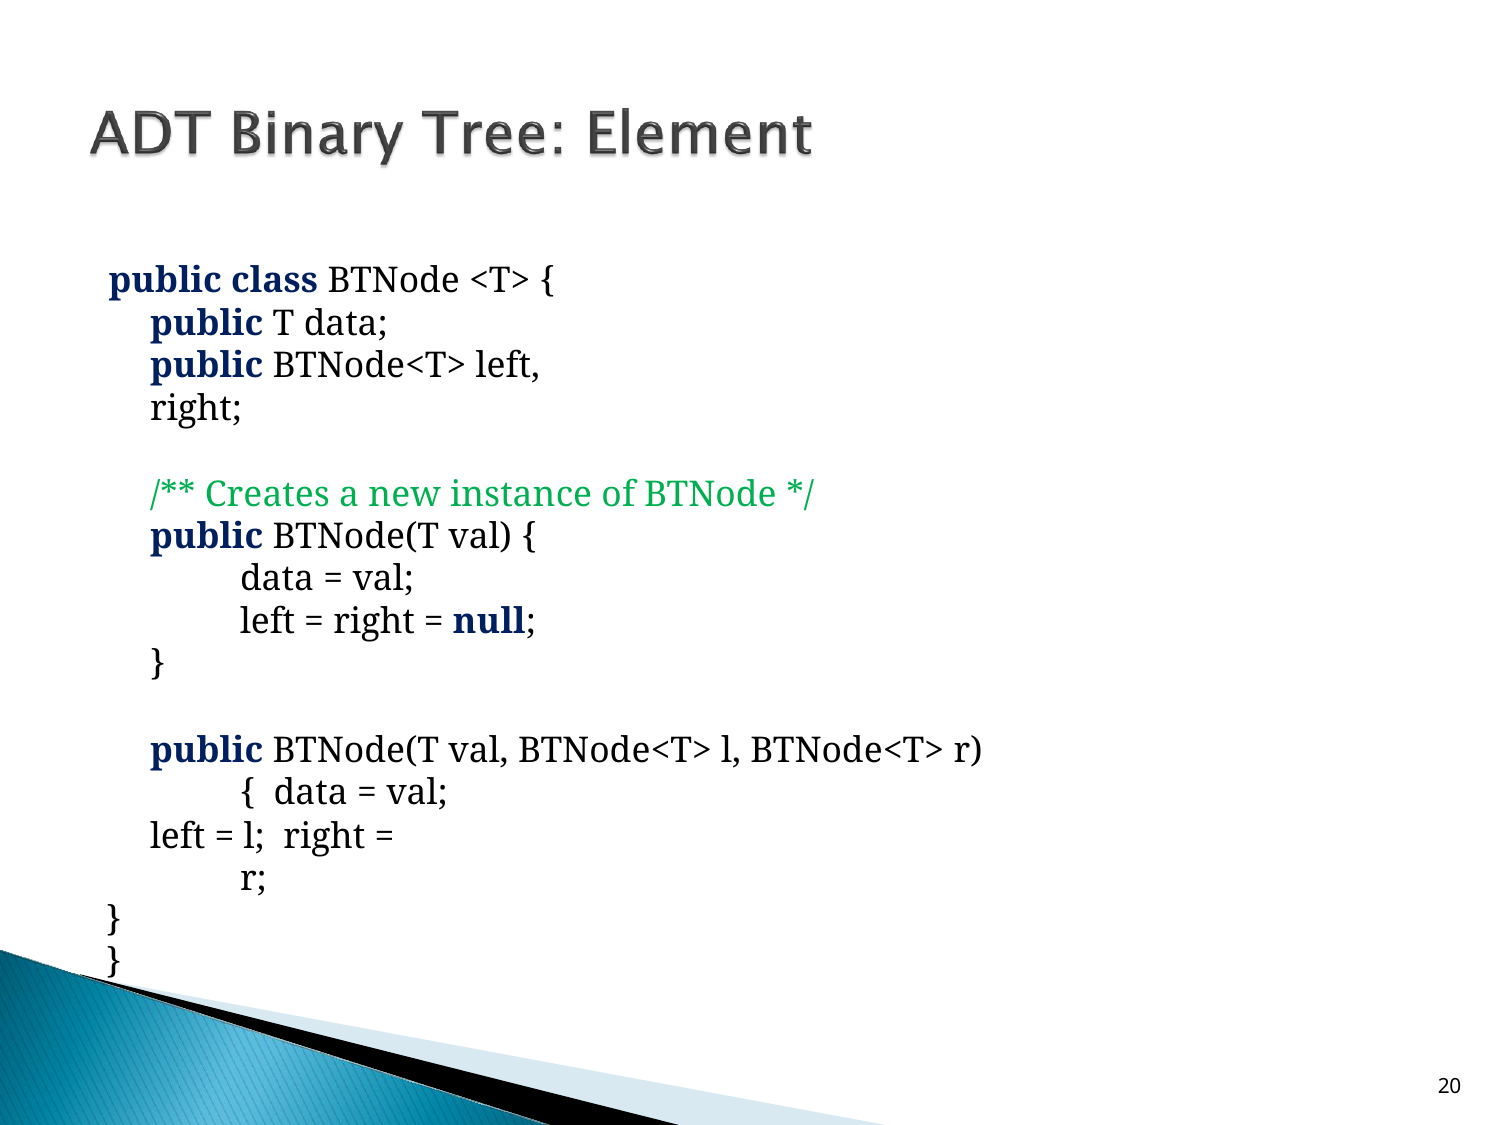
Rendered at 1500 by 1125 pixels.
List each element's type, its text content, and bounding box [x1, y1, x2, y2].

text_box public class BTNode <T> { public T data; public BTNode<T> left, right; /** Creates a new instance of BTNode */ public BTNode(T val) { data = val; left = right = null; } public BTNode(T val, BTNode<T> l, BTNode<T> r){ data = val; left = l; right = r; } } [105, 257, 986, 981]
slide_number 10 [1435, 1054, 1469, 1125]
text_box [30, 83, 852, 180]
picture [0, 948, 558, 1125]
